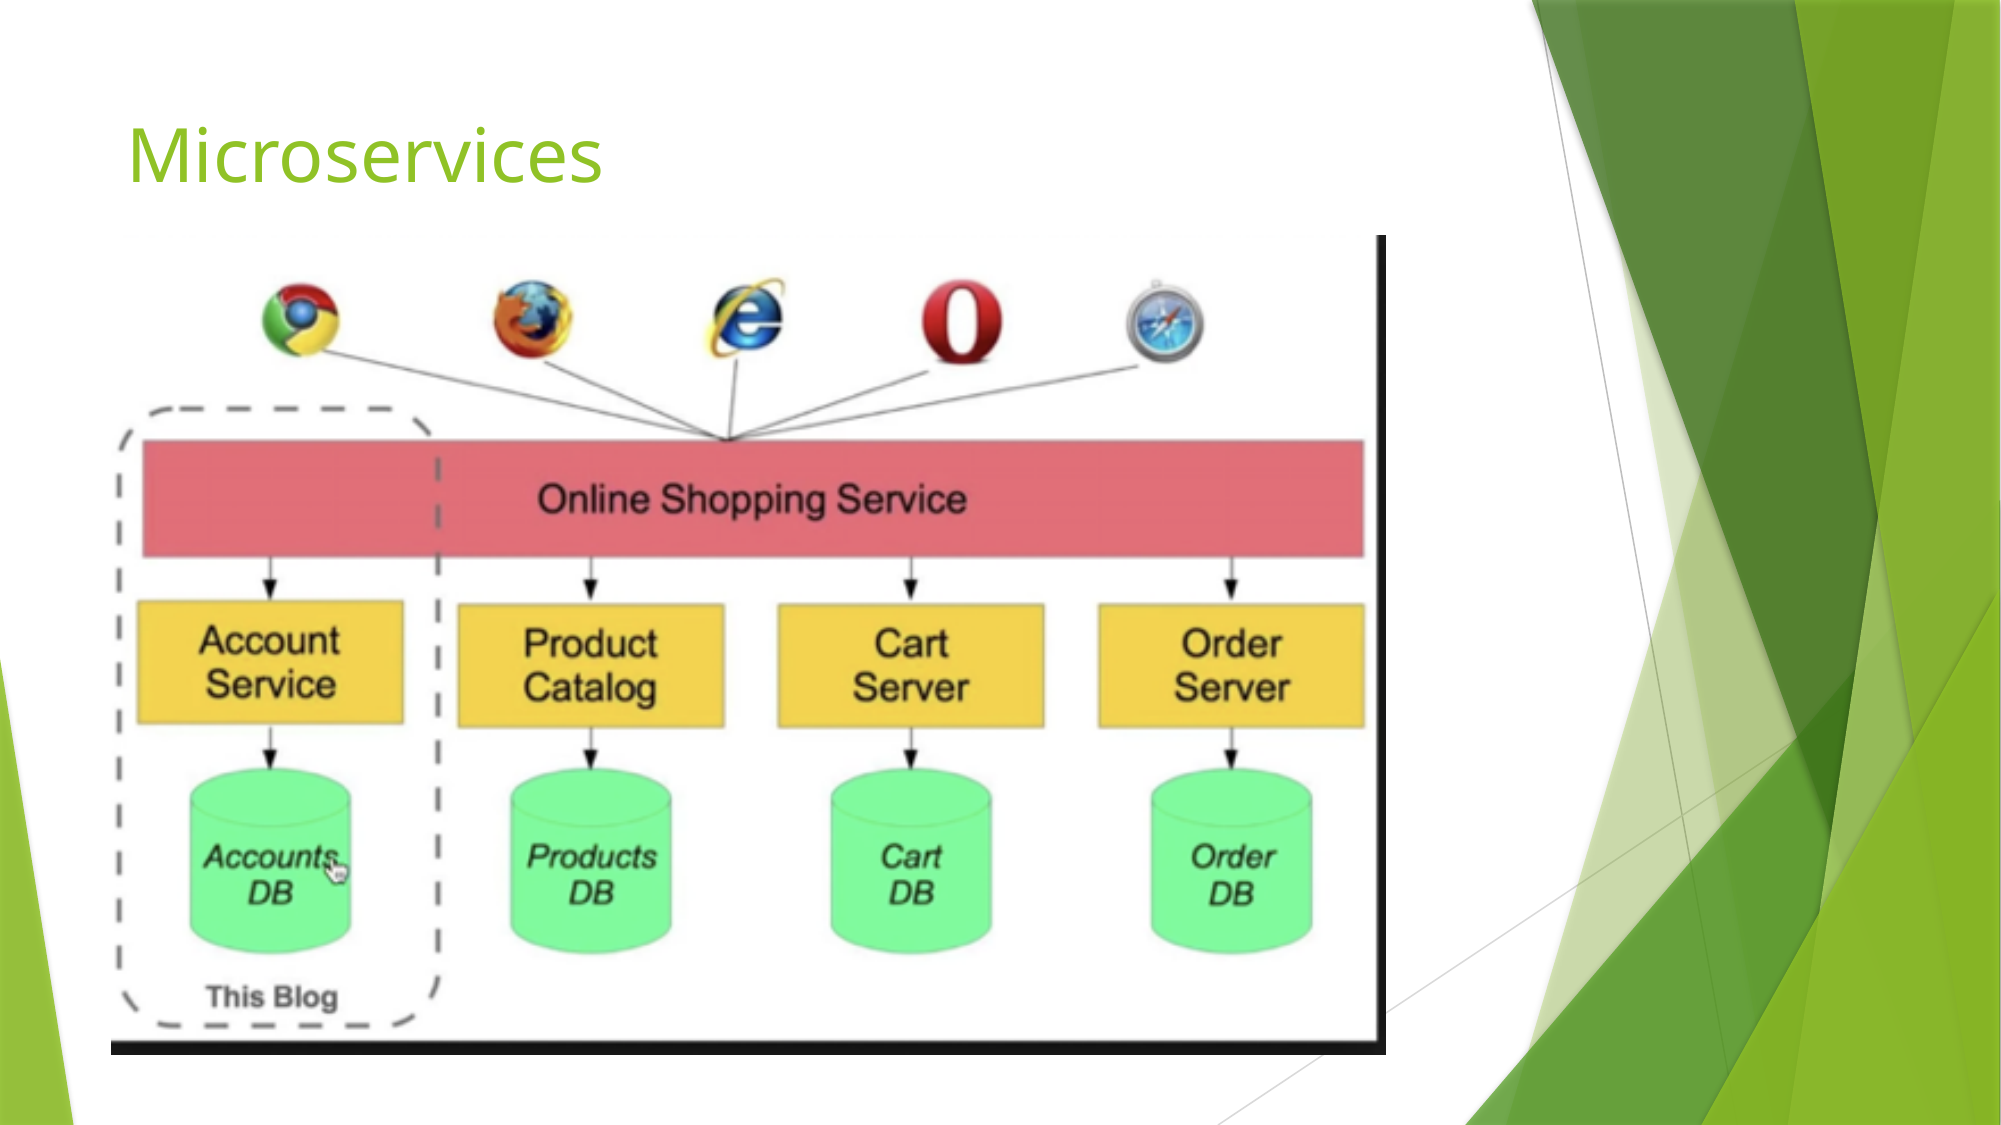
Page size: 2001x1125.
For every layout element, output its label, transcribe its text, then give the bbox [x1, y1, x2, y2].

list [110, 235, 1386, 1056]
title Microservices [111, 99, 1522, 251]
